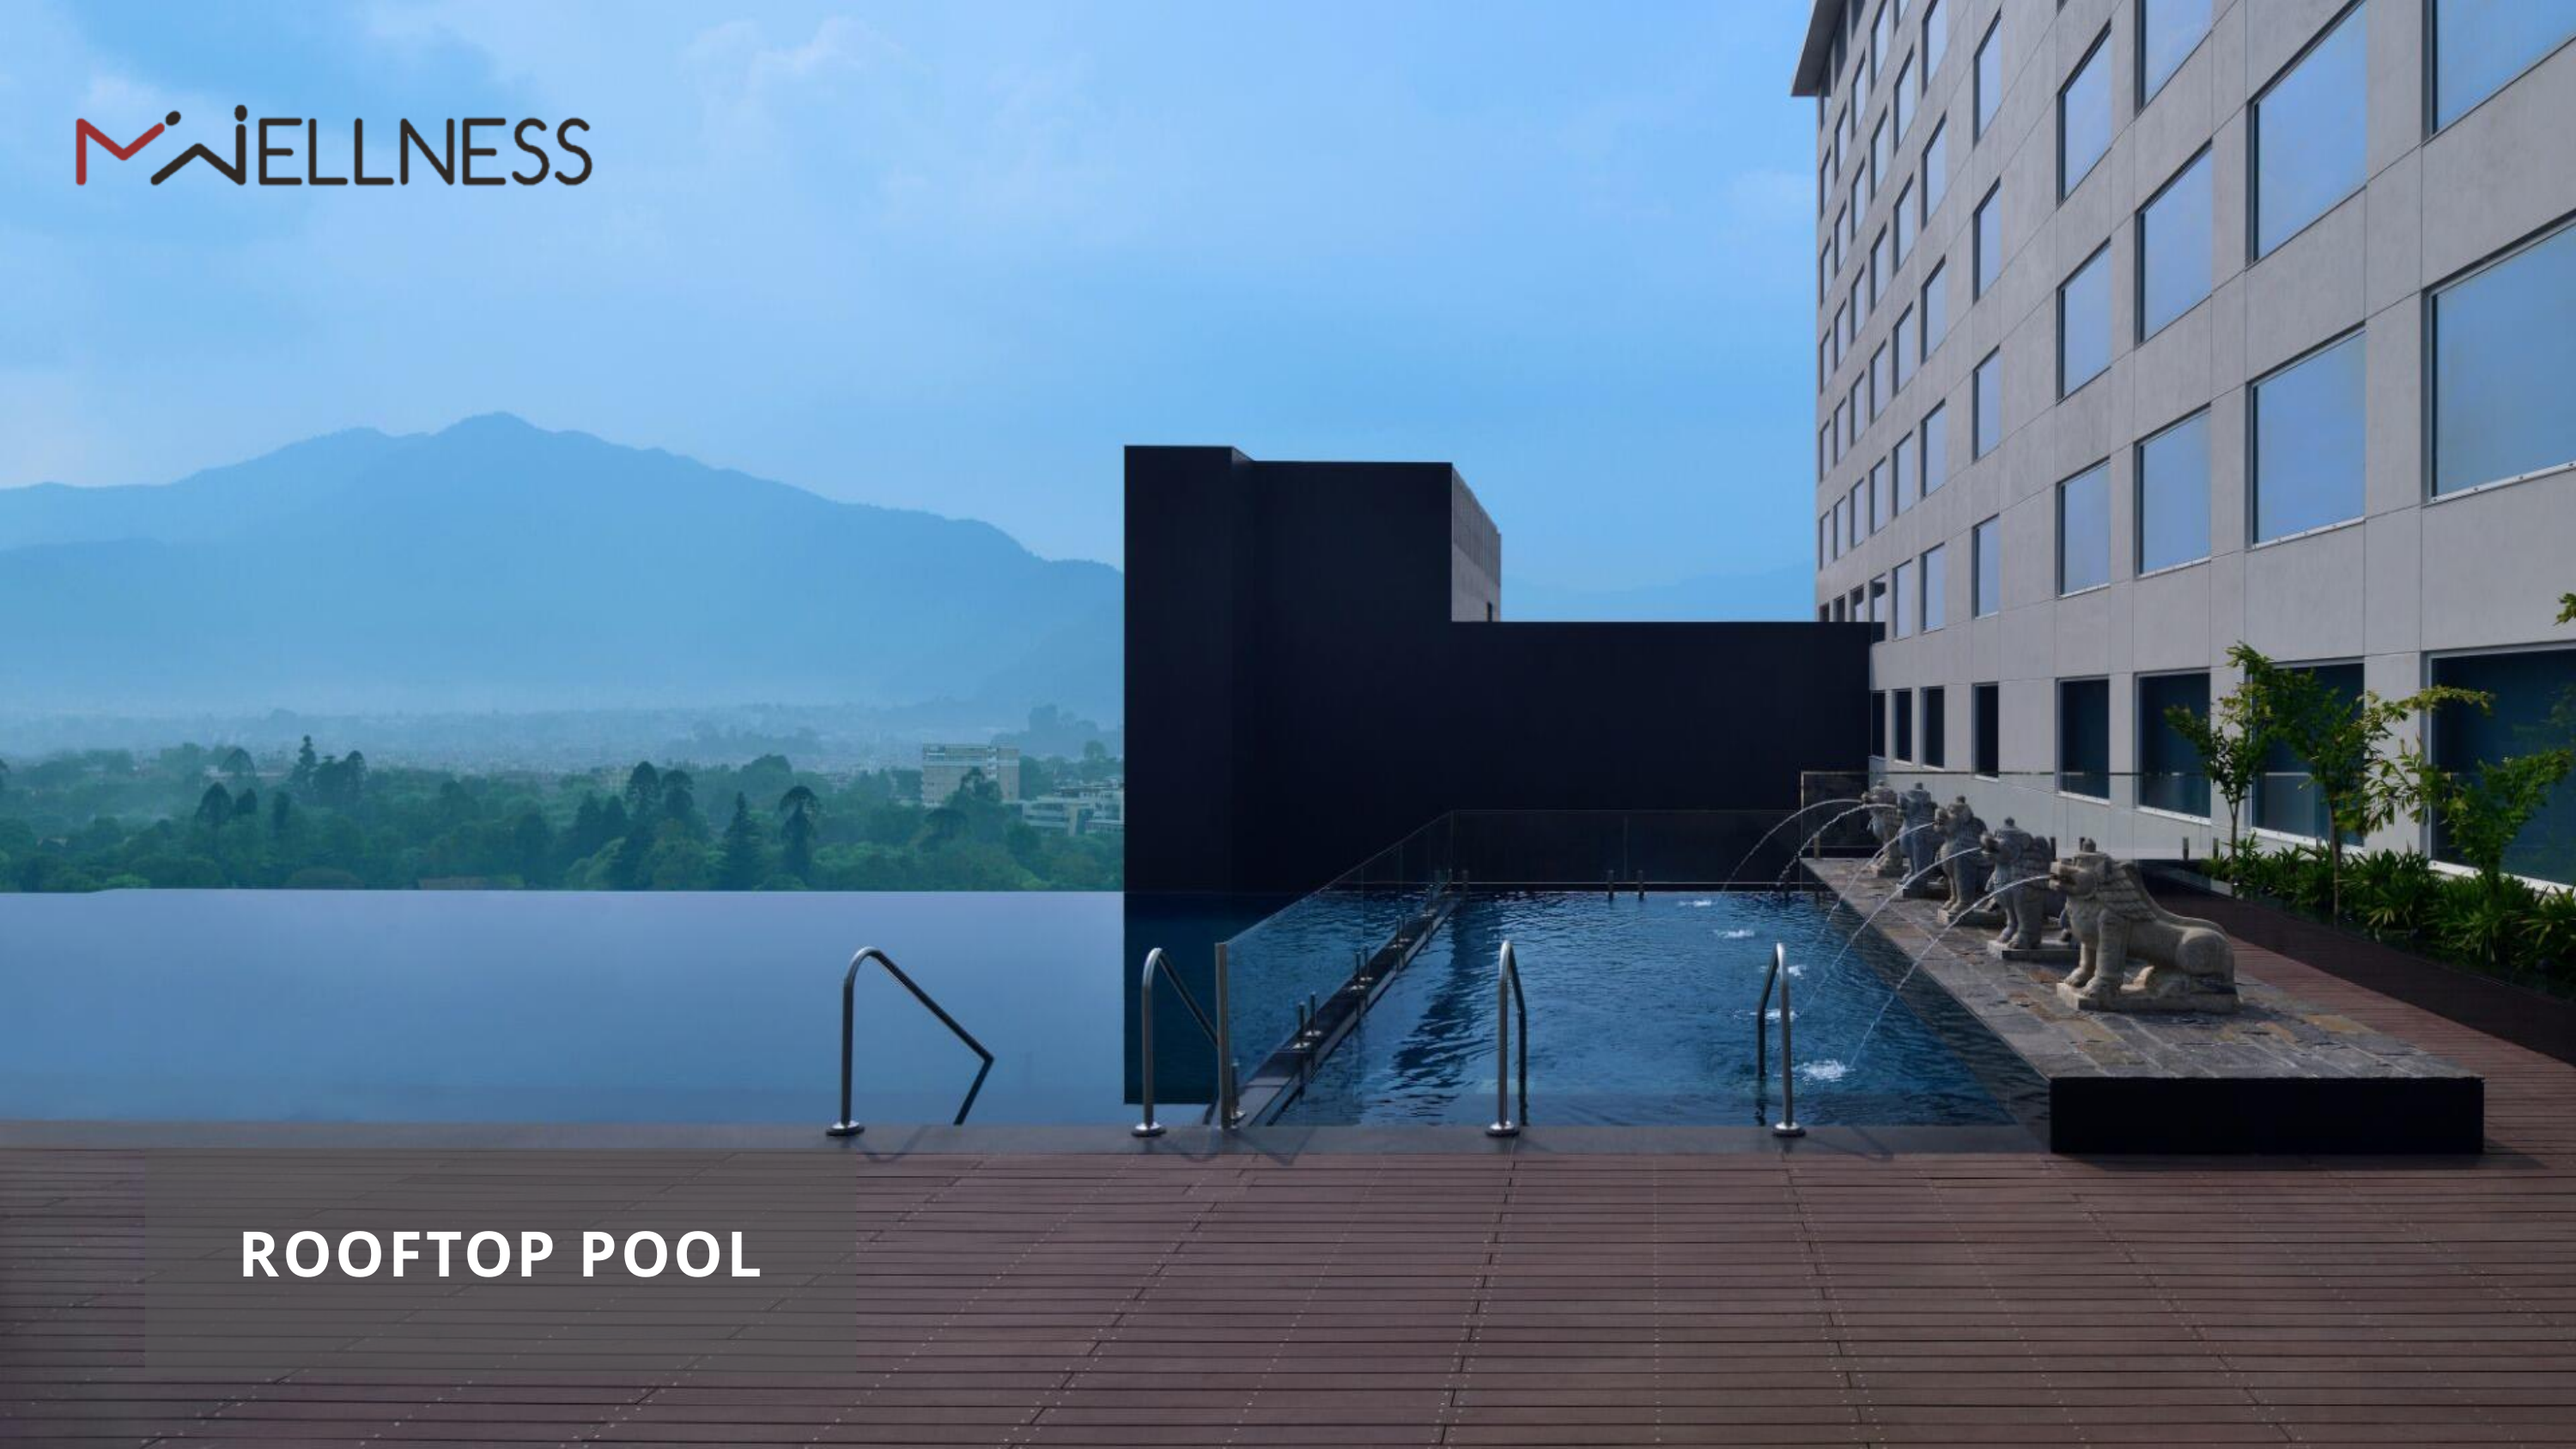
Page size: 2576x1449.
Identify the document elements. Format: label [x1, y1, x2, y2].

picture [0, 0, 2576, 1449]
text_box [144, 1148, 857, 1377]
